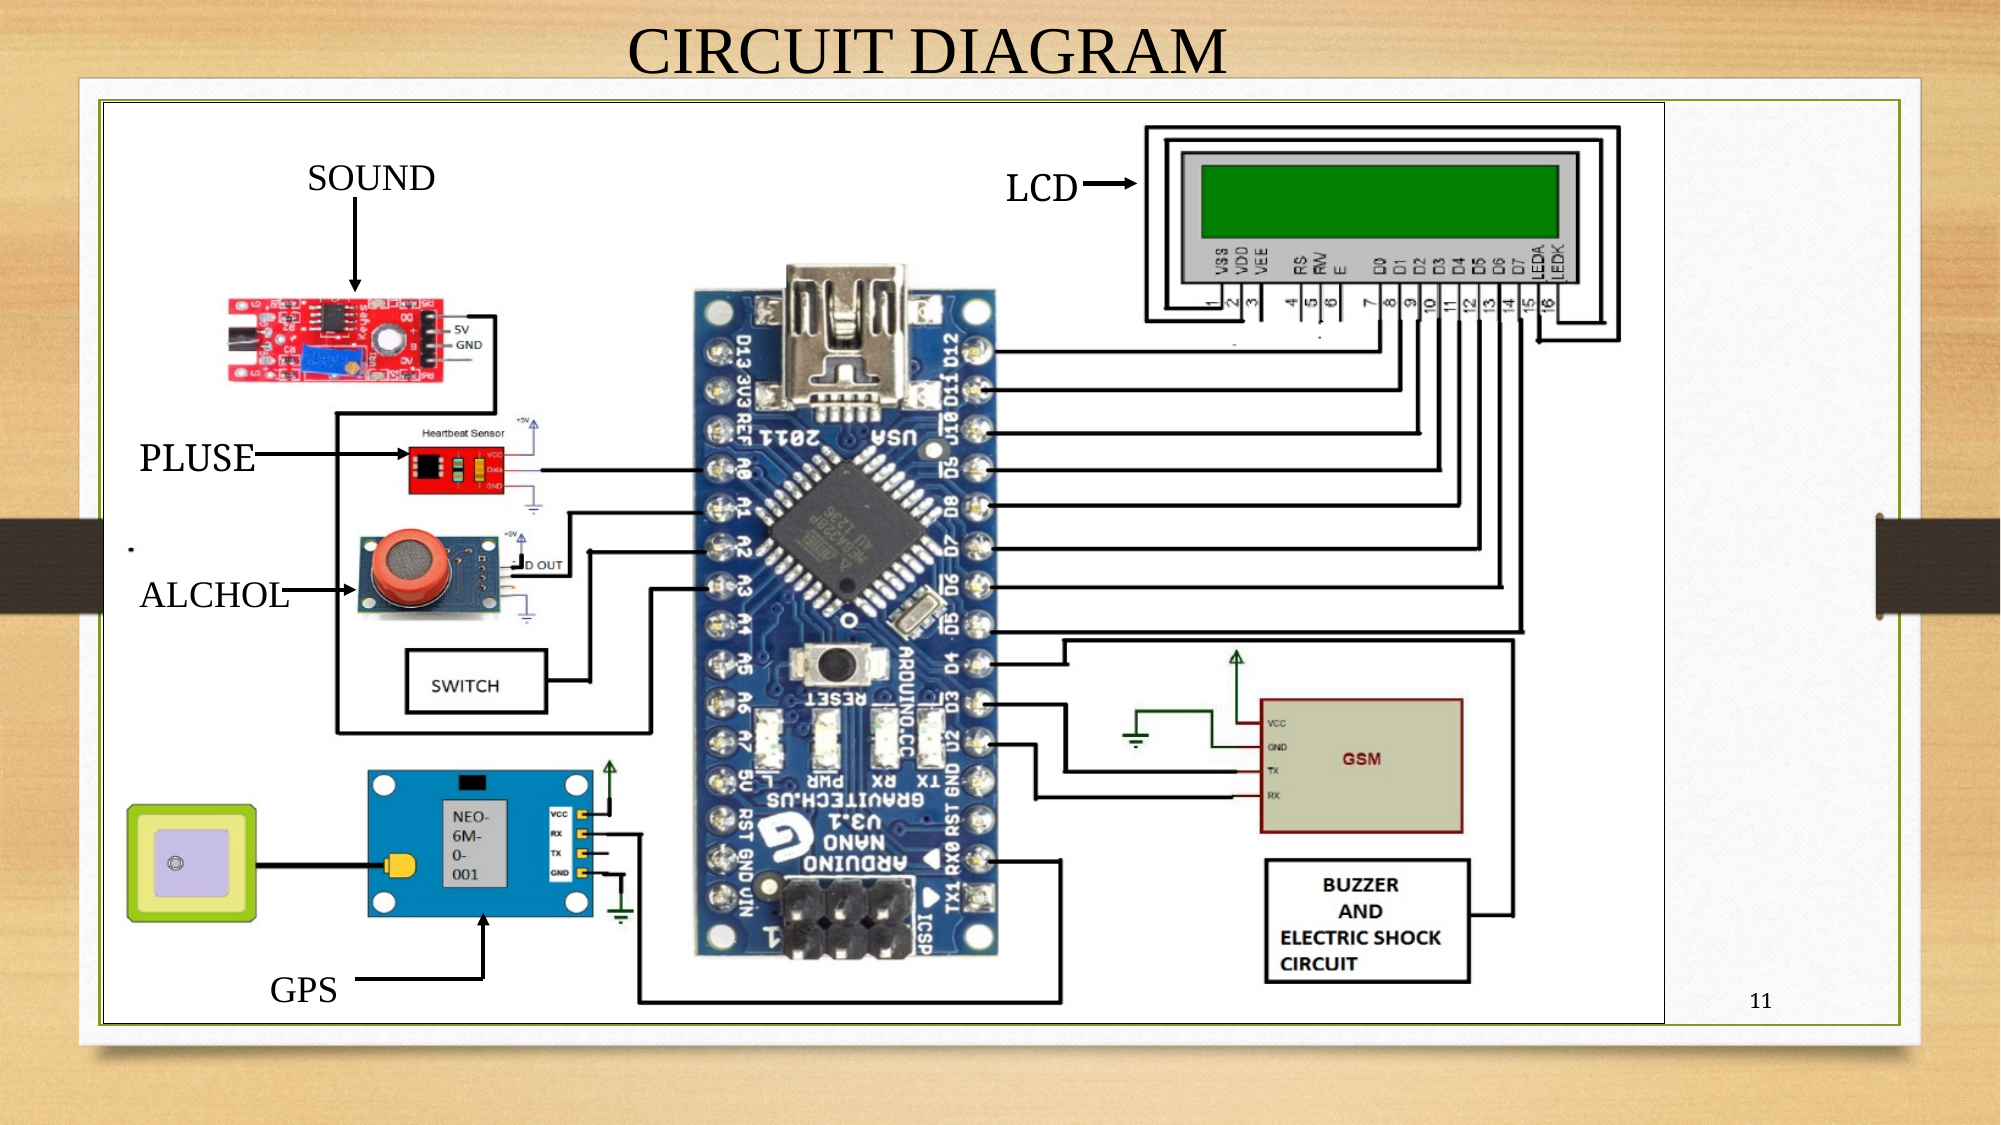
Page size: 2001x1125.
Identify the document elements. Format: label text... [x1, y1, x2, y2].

text_box CIRCUIT DIAGRAM [612, 0, 1408, 95]
slide_number 11 [1698, 979, 1788, 1025]
picture [0, 0, 2001, 1125]
